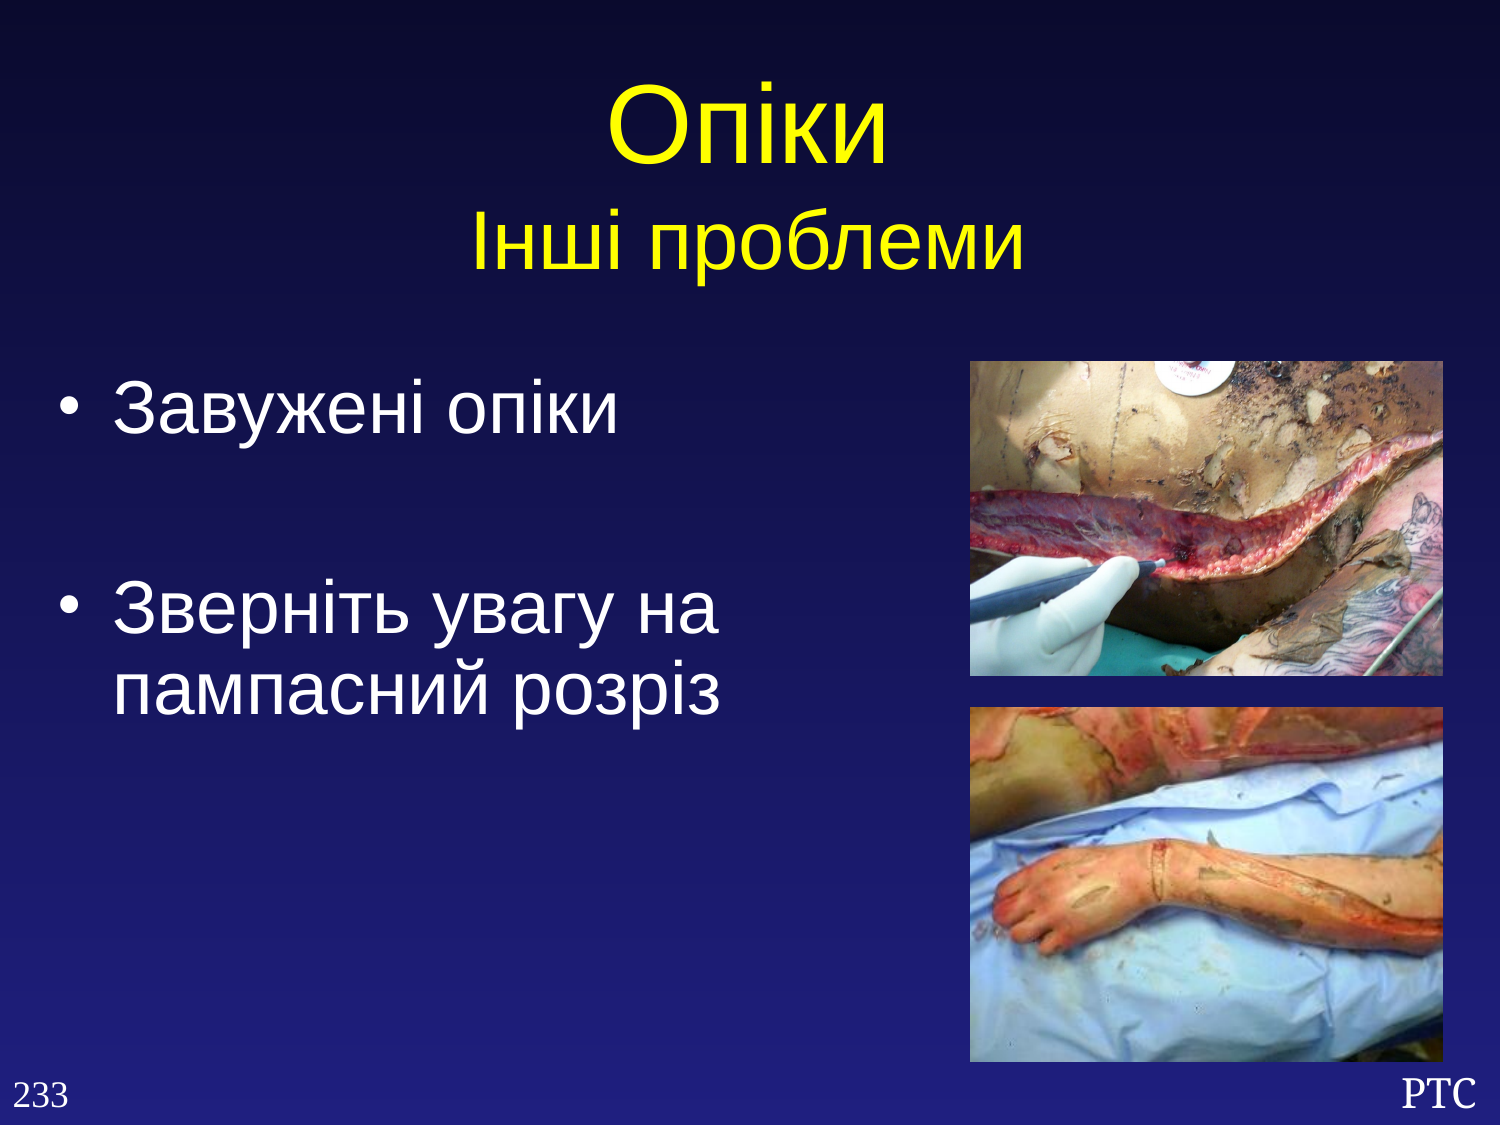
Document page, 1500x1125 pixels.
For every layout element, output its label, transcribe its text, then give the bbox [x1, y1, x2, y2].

text_box Завужені опіки Зверніть увагу на пампасний розріз [41, 361, 934, 912]
picture [970, 361, 1444, 676]
picture [970, 706, 1444, 1063]
text_box Опіки Інші проблеми [111, 75, 1387, 263]
text_box 233 [0, 1061, 84, 1123]
